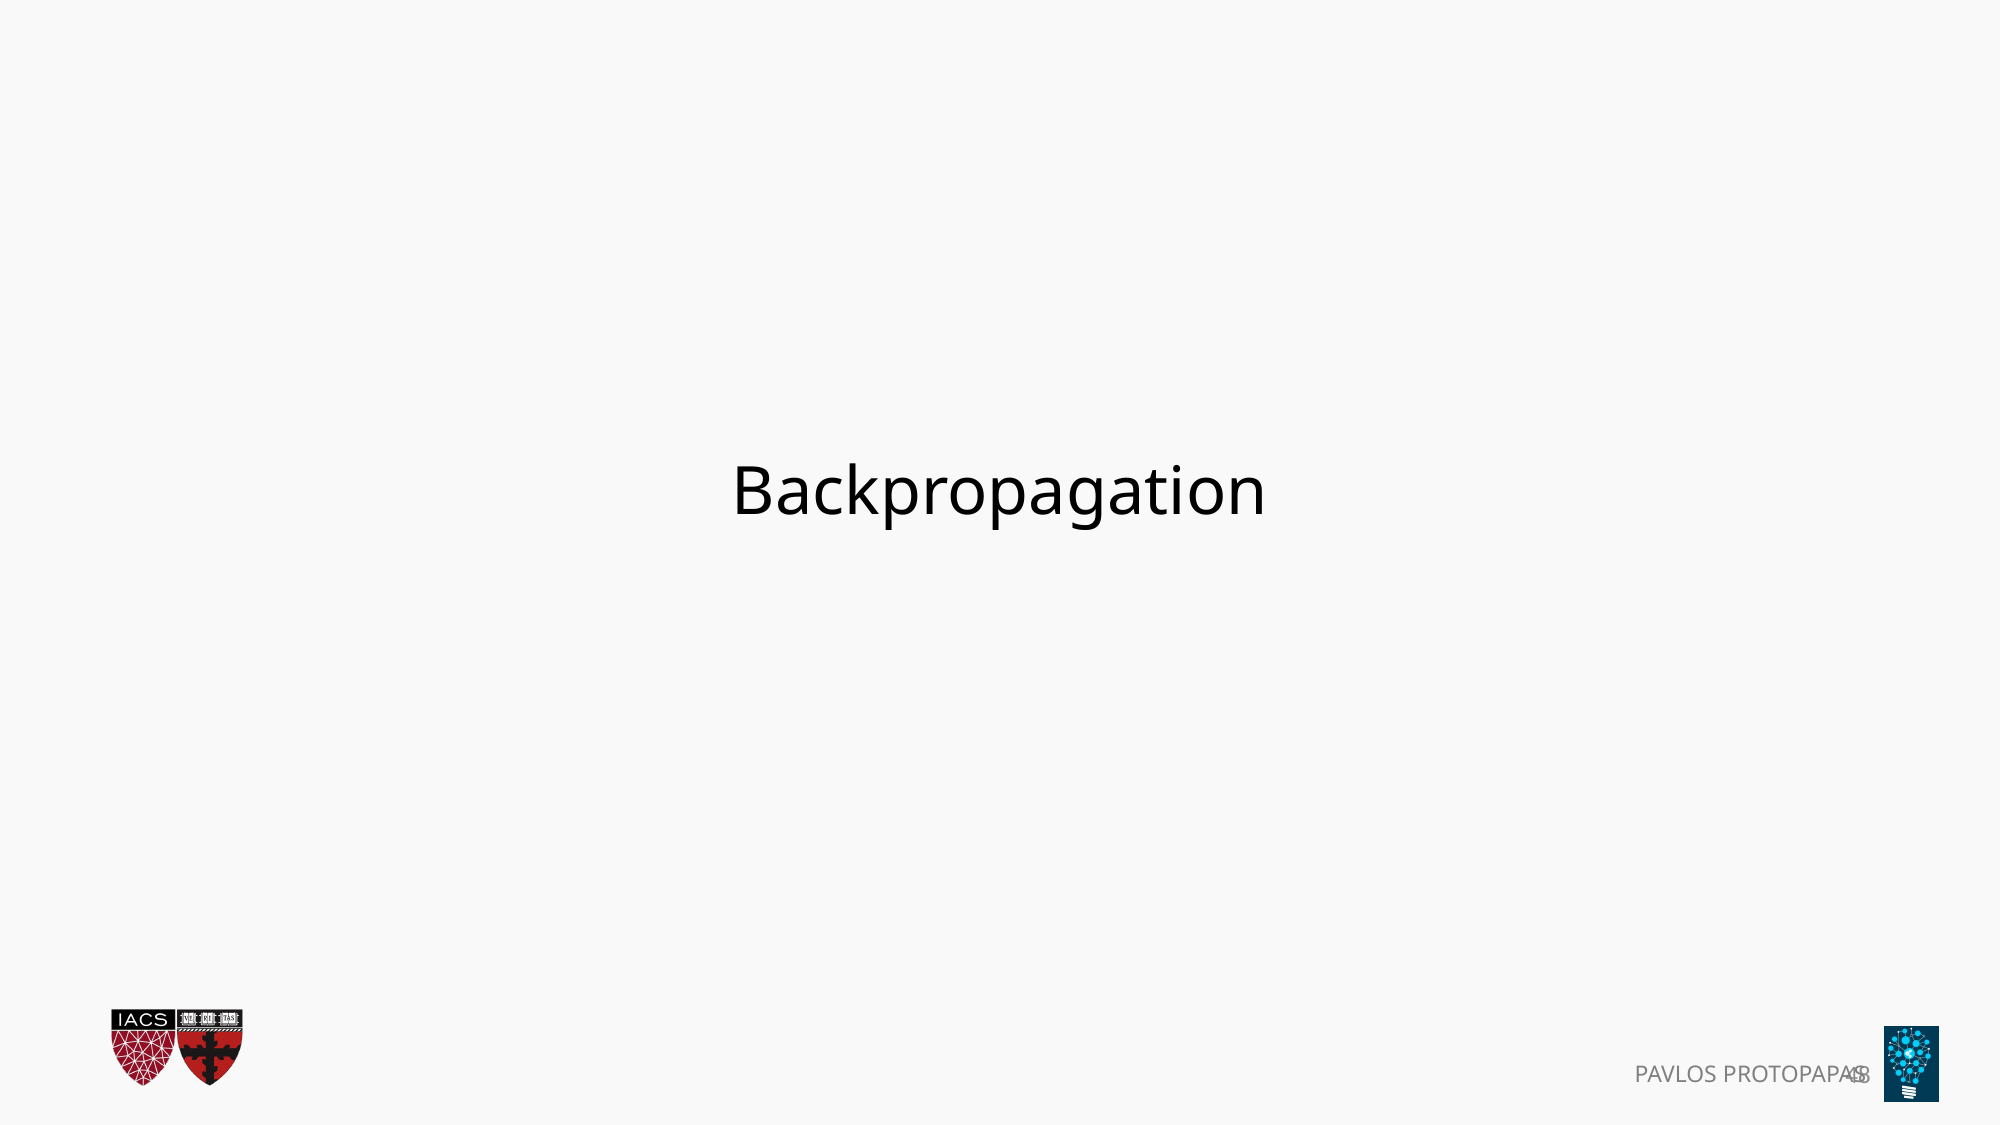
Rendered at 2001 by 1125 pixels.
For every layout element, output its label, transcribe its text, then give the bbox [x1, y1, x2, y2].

slide_number 48 [1419, 1043, 1886, 1104]
picture [109, 1009, 243, 1086]
picture [1905, 1049, 1913, 1058]
title Backpropagation [99, 440, 1900, 567]
picture [1903, 1086, 1915, 1098]
